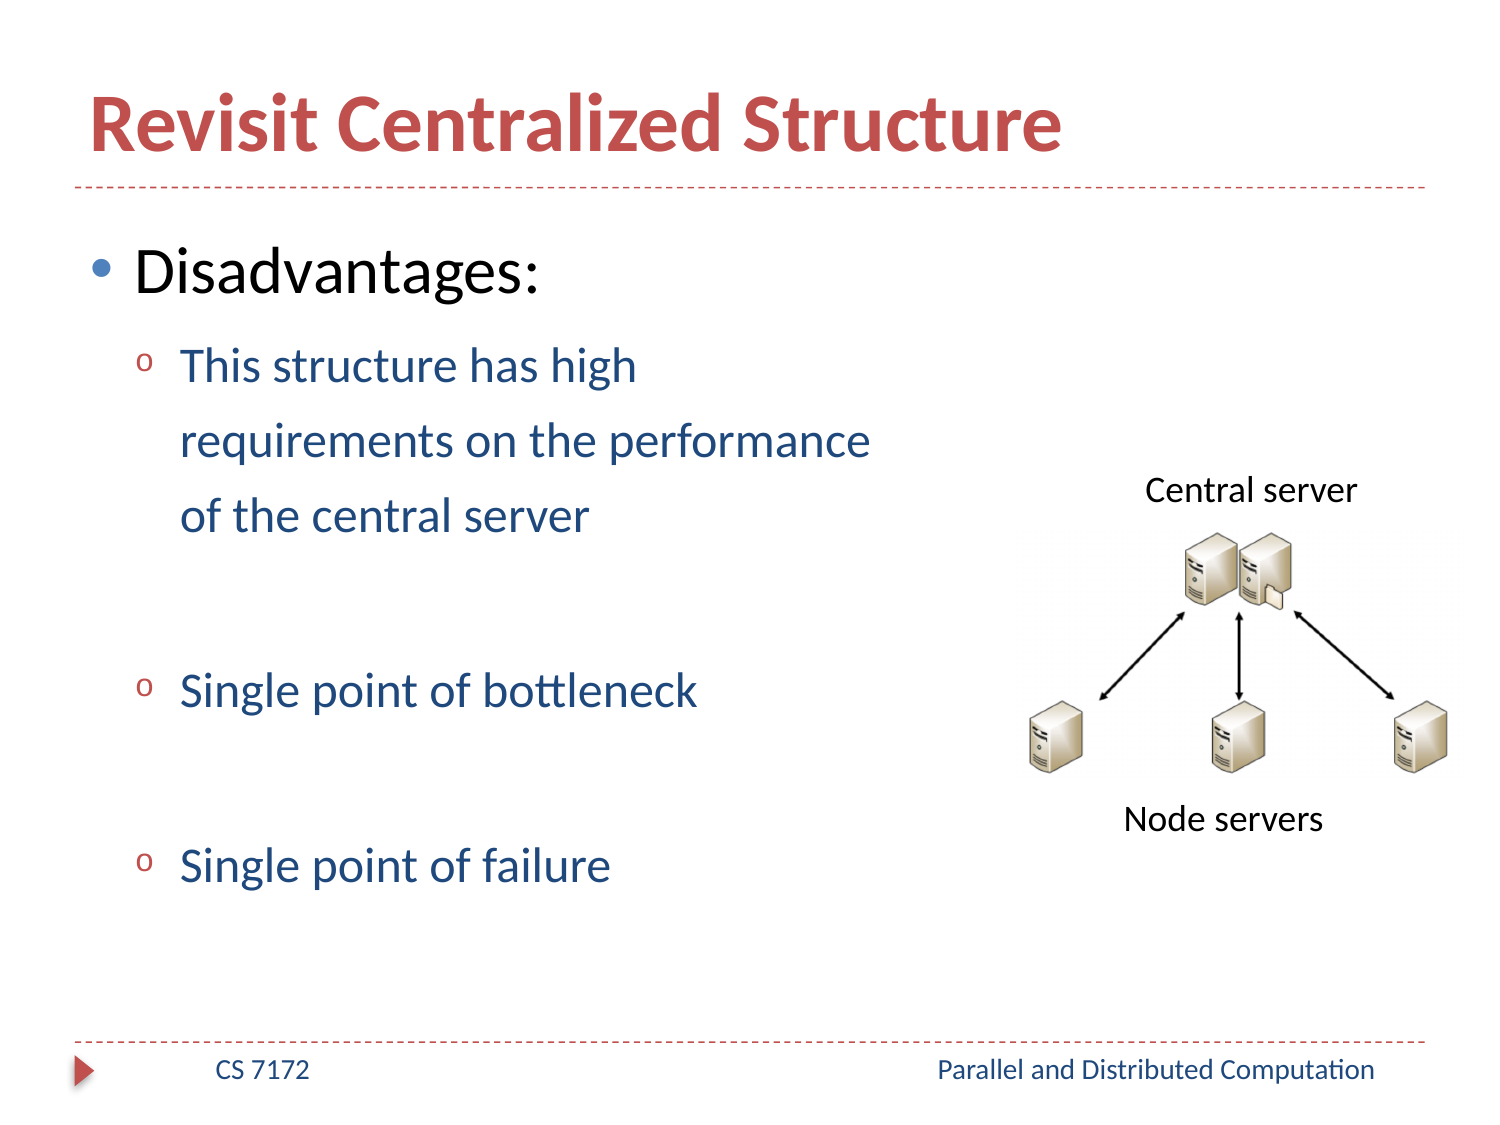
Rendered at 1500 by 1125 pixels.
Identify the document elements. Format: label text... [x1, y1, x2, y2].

text_box Node servers [1108, 789, 1339, 846]
list Disadvantages: This structure has high requirements on the performance of the central server Single point of bottleneck Single point of failure [75, 200, 888, 1010]
text_box Central server [1130, 457, 1374, 518]
slide_number CS 7172 [100, 1042, 426, 1103]
picture [1012, 526, 1465, 779]
title Revisit Centralized Structure [75, 12, 1425, 175]
slide_number Parallel and Distributed Computation [887, 1042, 1426, 1103]
